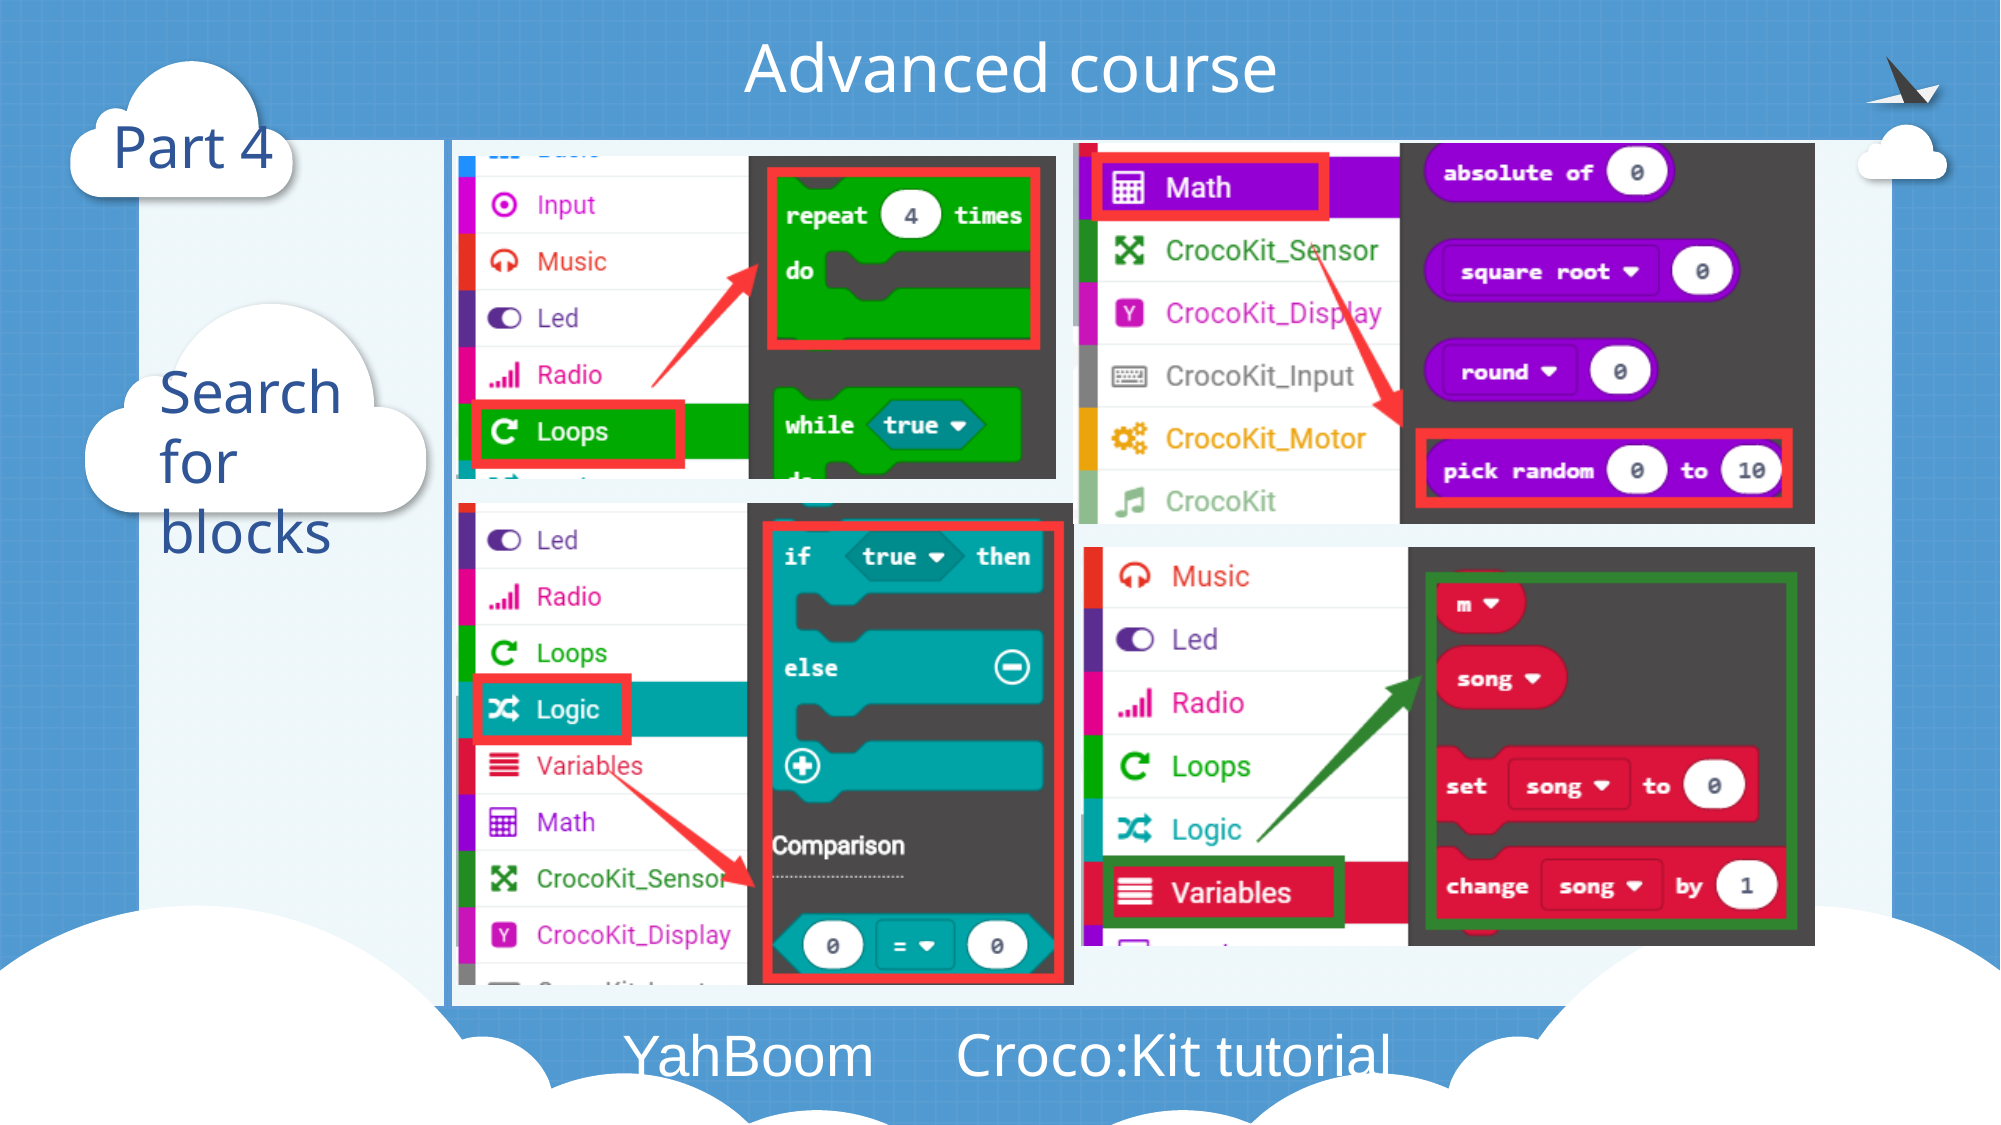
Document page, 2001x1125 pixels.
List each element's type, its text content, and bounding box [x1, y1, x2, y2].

picture [1081, 547, 1815, 946]
text_box [84, 376, 144, 514]
text_box Advanced course [642, 40, 1383, 112]
picture [456, 143, 1815, 985]
text_box YahBoom Croco:Kit tutorial [0, 978, 886, 1125]
text_box [185, 302, 357, 347]
text_box Part 4 [97, 103, 289, 188]
text_box Search for blocks [144, 347, 427, 573]
text_box YahBoom Croco:Kit tutorial [1113, 978, 2000, 1125]
picture [456, 156, 1056, 479]
